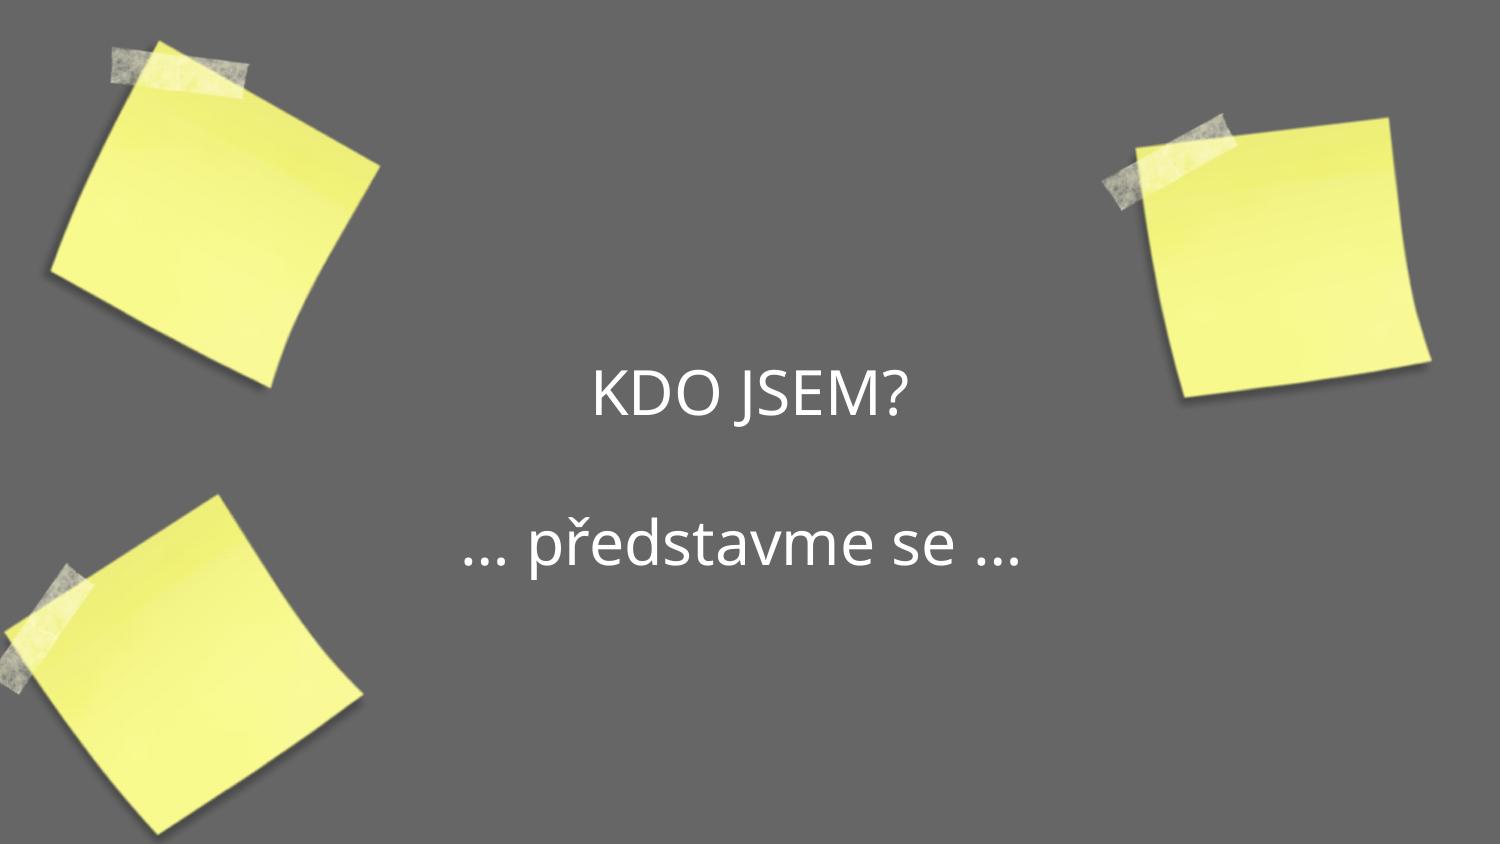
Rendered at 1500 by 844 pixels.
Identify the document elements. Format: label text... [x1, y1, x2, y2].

picture [0, 0, 410, 408]
picture [0, 463, 380, 844]
list KDO JSEM? … představme se … [75, 188, 1425, 800]
picture [1094, 91, 1441, 416]
